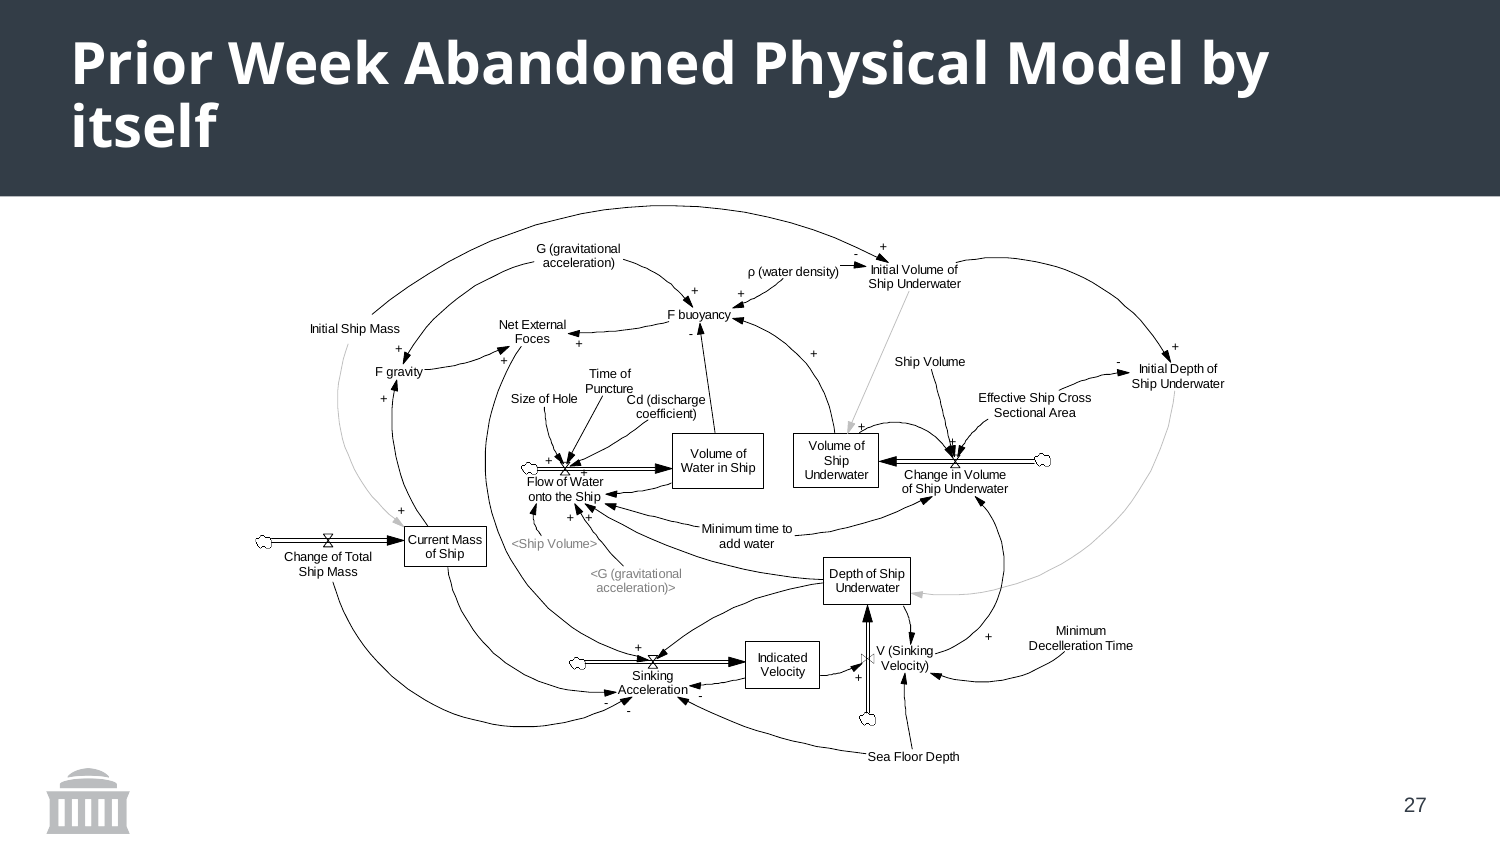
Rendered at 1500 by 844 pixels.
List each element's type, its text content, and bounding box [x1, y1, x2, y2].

picture [46, 768, 130, 834]
slide_number 26 [1059, 782, 1442, 828]
picture [255, 205, 1335, 827]
title Prior Week Abandoned Physical Model by itself [55, 0, 1446, 196]
